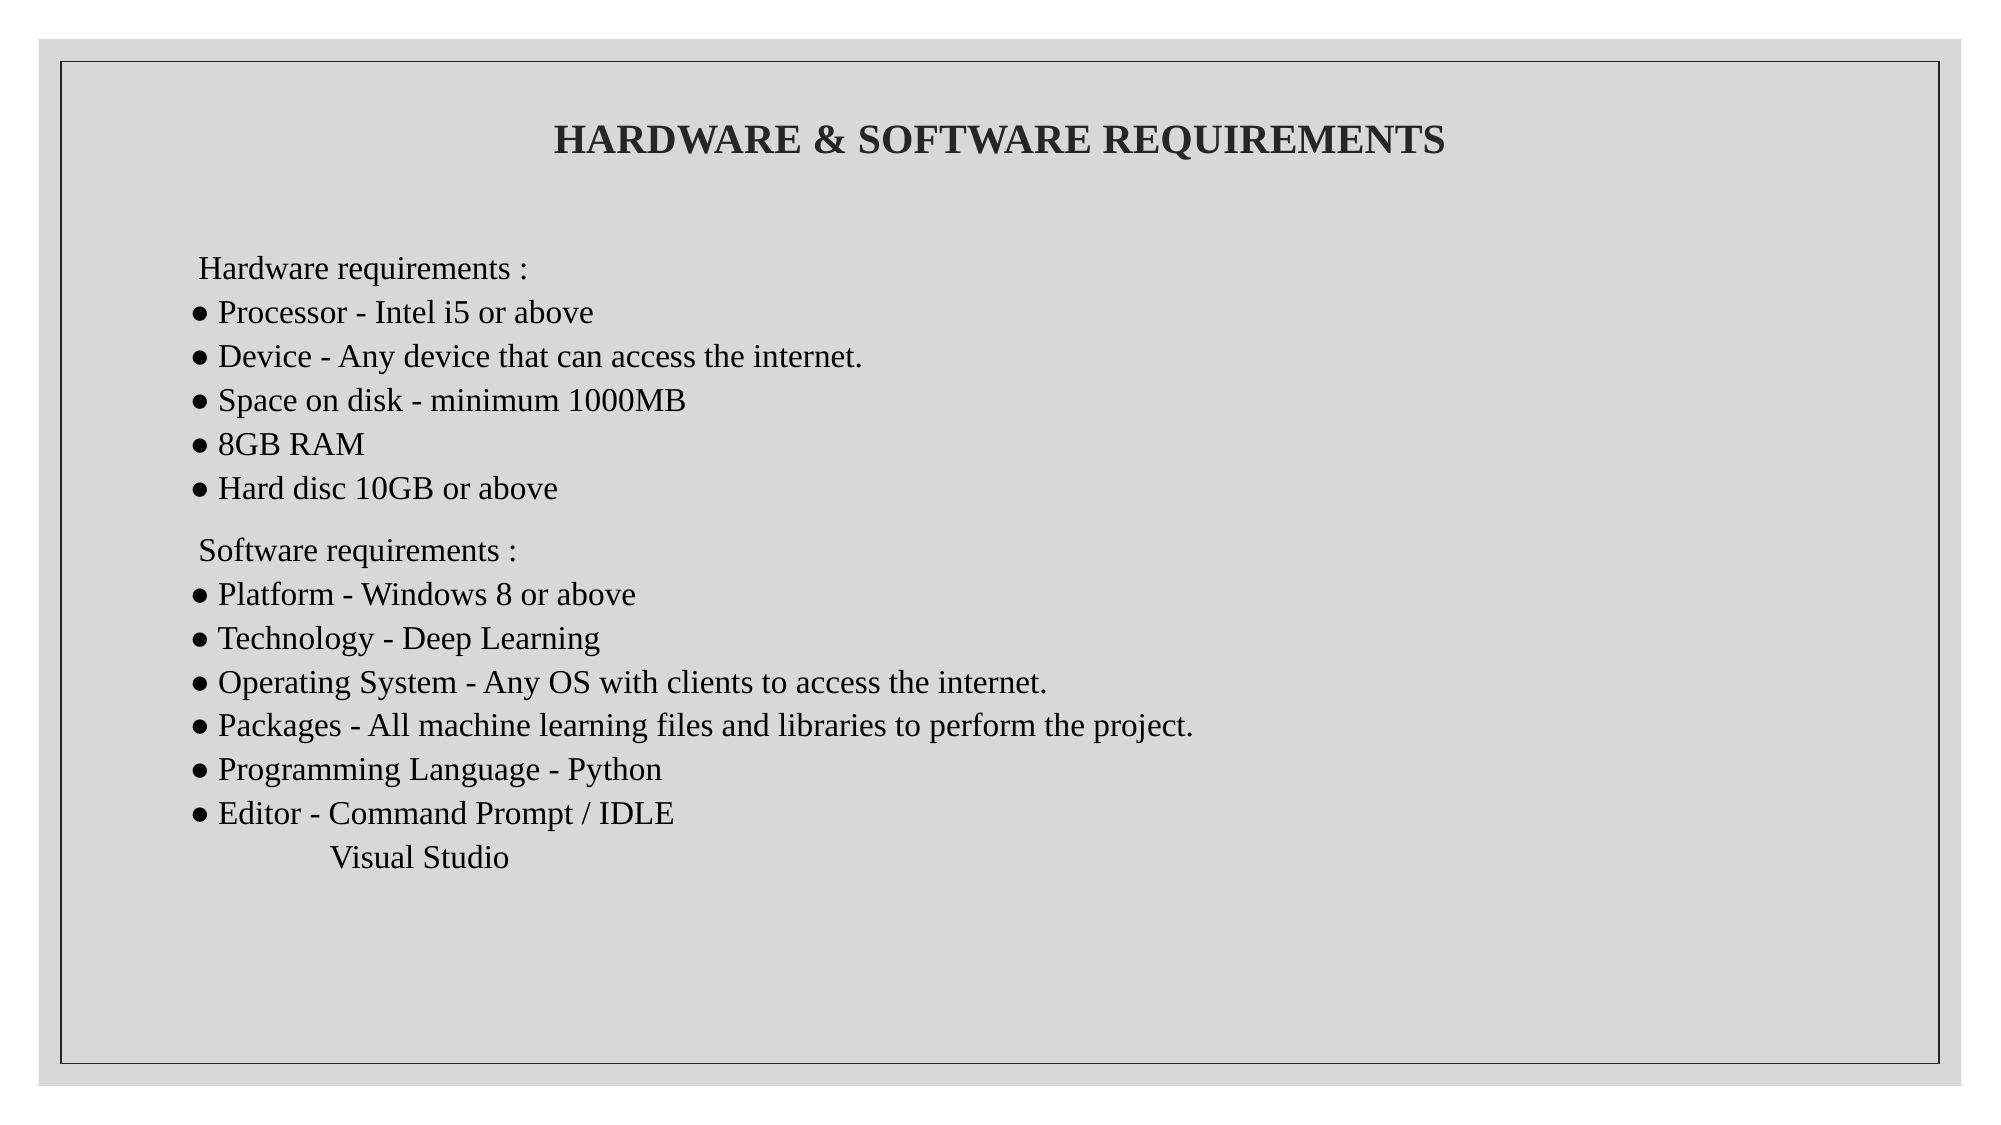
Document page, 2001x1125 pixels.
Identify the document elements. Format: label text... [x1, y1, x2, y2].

list Hardware requirements : ● Processor - Intel i5 or above ● Device - Any device that can access the internet. ● Space on disk - minimum 1000MB ● 8GB RAM ● Hard disc 10GB or above Software requirements : ● Platform - Windows 8 or above ● Technology - Deep Learning ● Operating System - Any OS with clients to access the internet. ● Packages - All machine learning files and libraries to perform the project. ● Programming Language - Python ● Editor - Command Prompt / IDLE Visual Studio [174, 235, 1825, 977]
title HARDWARE & SOFTWARE REQUIREMENTS [174, 45, 1825, 235]
